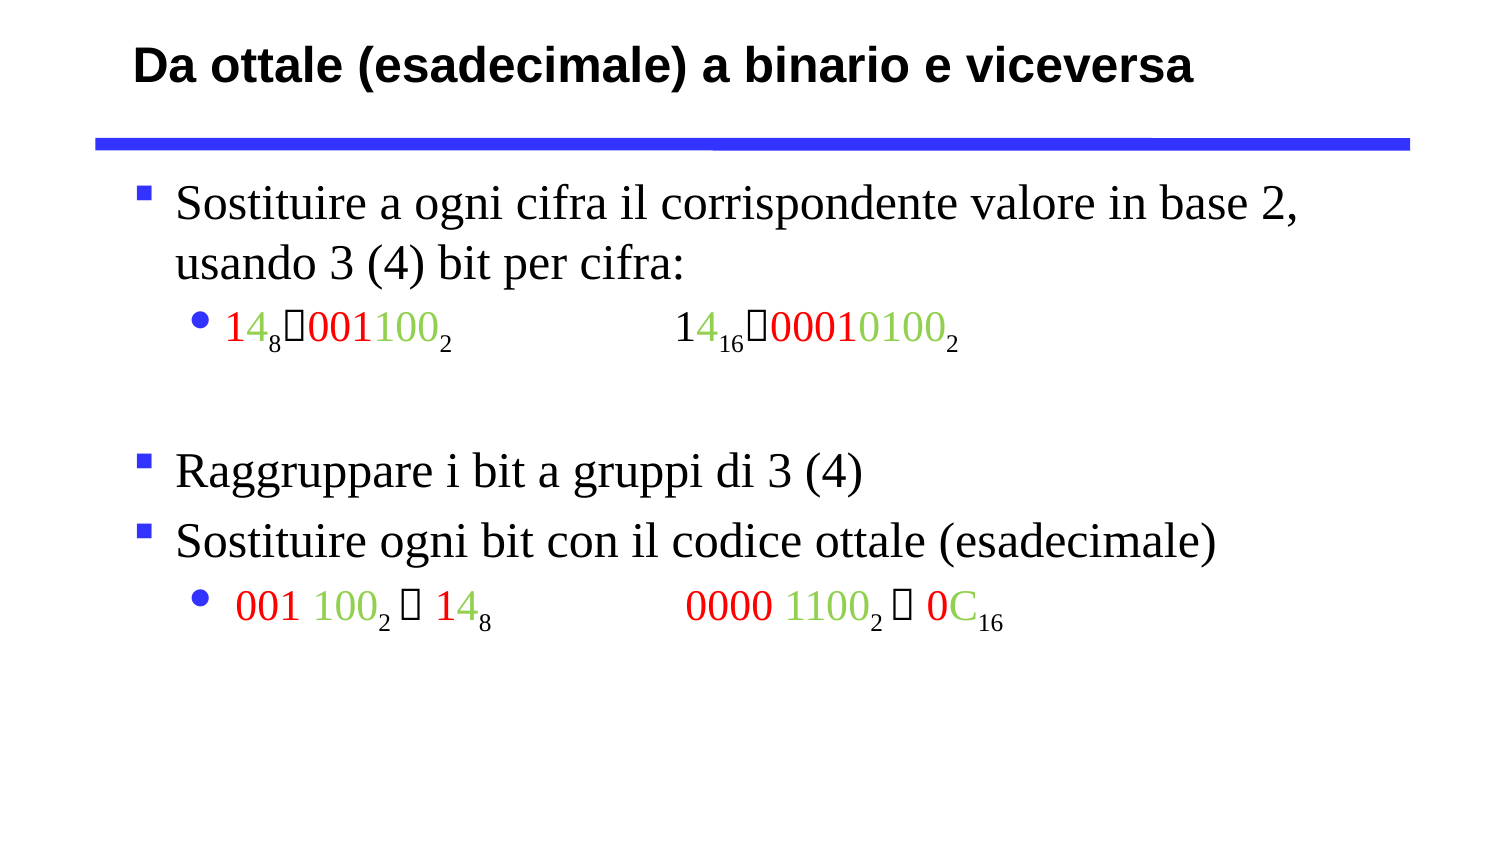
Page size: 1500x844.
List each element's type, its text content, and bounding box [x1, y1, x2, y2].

list Sostituire a ogni cifra il corrispondente valore in base 2, usando 3 (4) bit per cifra: 1480011002 1416000101002 Raggruppare i bit a gruppi di 3 (4) Sostituire ogni bit con il codice ottale (esadecimale) 001 1002  148 0000 11002  0C16 [117, 161, 1393, 781]
title Da ottale (esadecimale) a binario e viceversa [117, 0, 1393, 126]
